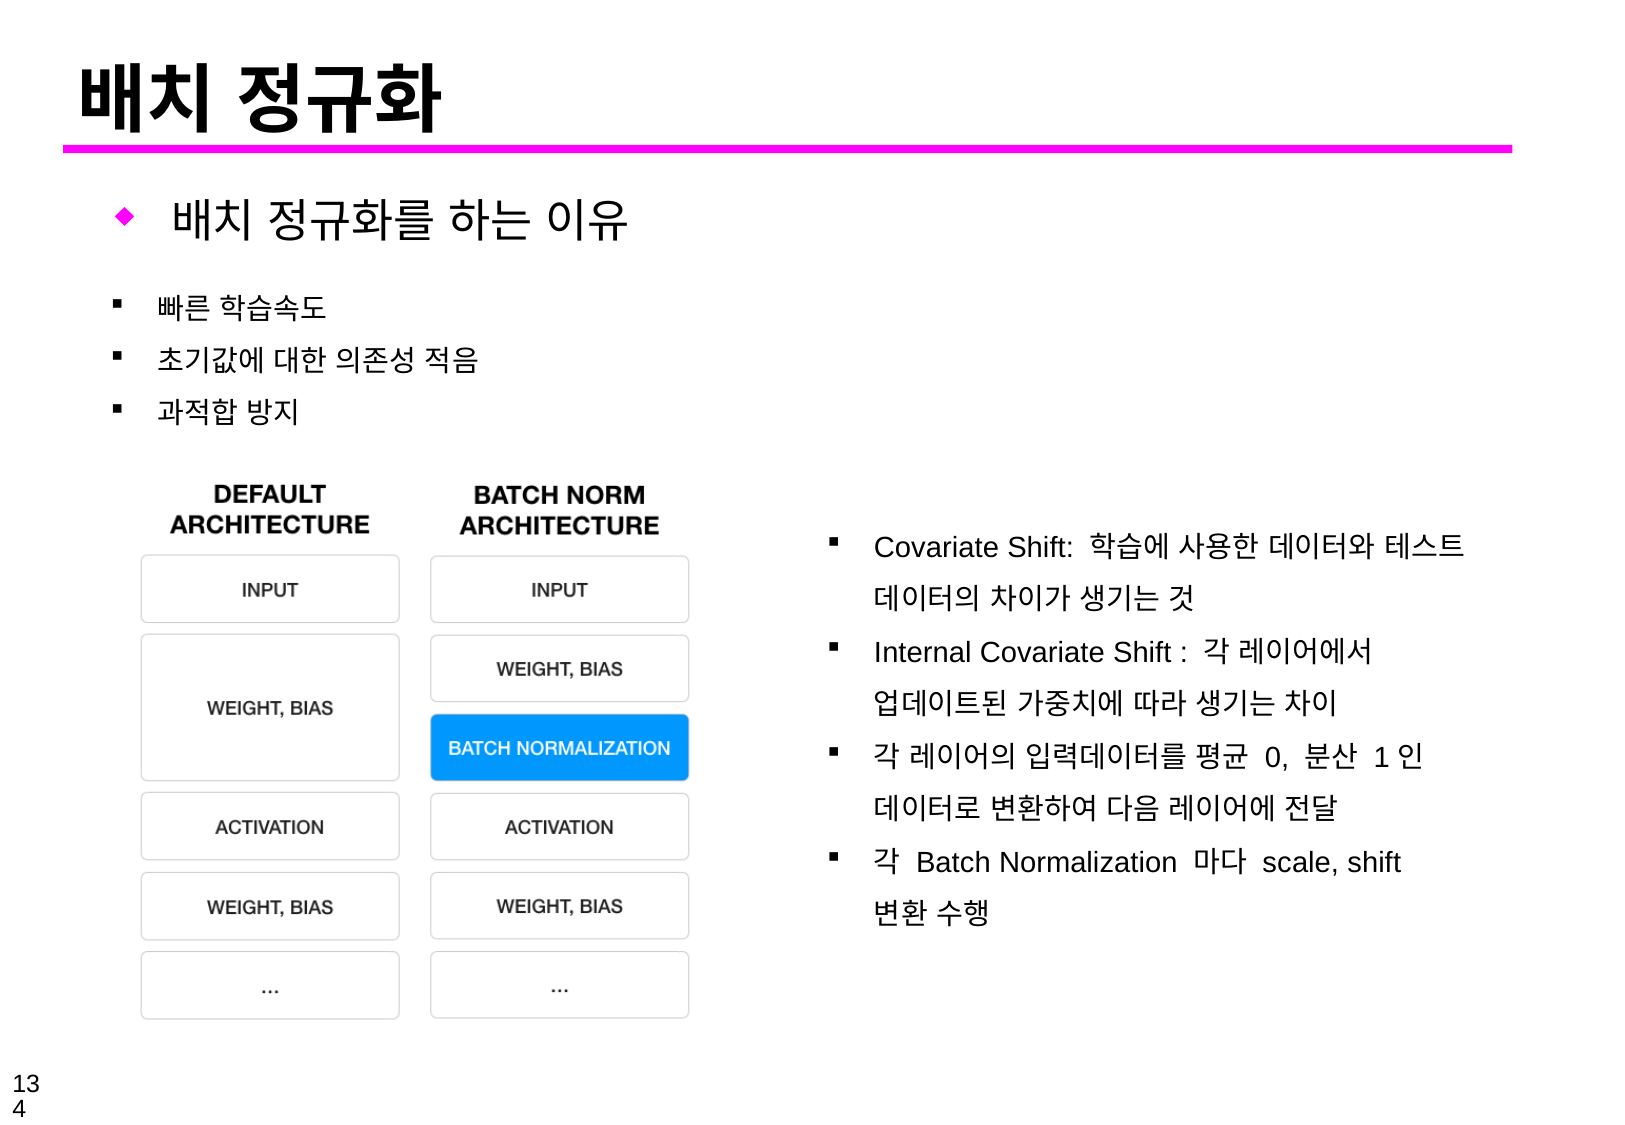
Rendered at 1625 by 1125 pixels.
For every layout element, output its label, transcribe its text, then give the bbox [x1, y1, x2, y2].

list 배치 정규화를 하는 이유 [99, 172, 1510, 256]
text_box 빠른 학습속도 초기값에 대한 의존성 적음 과적합 방지 [95, 265, 1571, 438]
slide_number 134 [0, 1071, 69, 1094]
text_box Covariate Shift: 학습에 사용한 데이터와 테스트 데이터의 차이가 생기는 것 Internal Covariate Shift : 각 레이어에서 업데이트된 가중치에 따라 생기는 차이 각 레이어의 입력데이터를 평균 0, 분산 1인 데이터로 변환하여 다음 레이어에 전달 각 Batch Normalization 마다 scale, shift 변환 수행 [812, 503, 1485, 938]
picture [126, 467, 703, 1029]
title 배치 정규화 [62, 42, 1500, 149]
